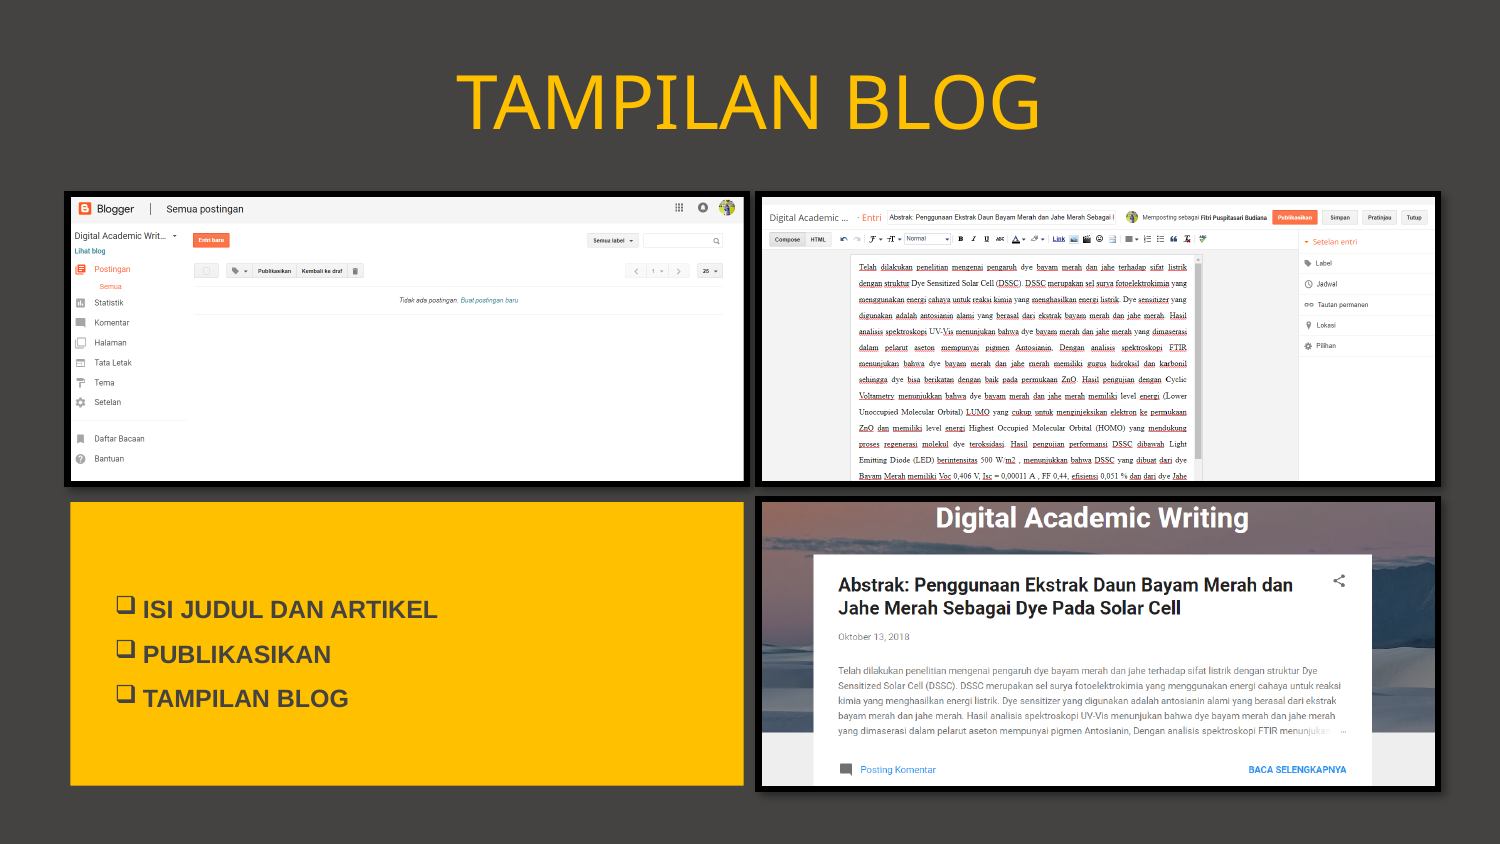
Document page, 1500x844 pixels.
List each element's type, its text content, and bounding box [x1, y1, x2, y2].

picture [761, 501, 1436, 786]
list TAMPILAN BLOG [0, 51, 1500, 147]
text_box ISI JUDUL DAN ARTIKEL PUBLIKASIKAN TAMPILAN BLOG [100, 570, 715, 721]
picture [761, 197, 1436, 482]
picture [70, 197, 744, 482]
